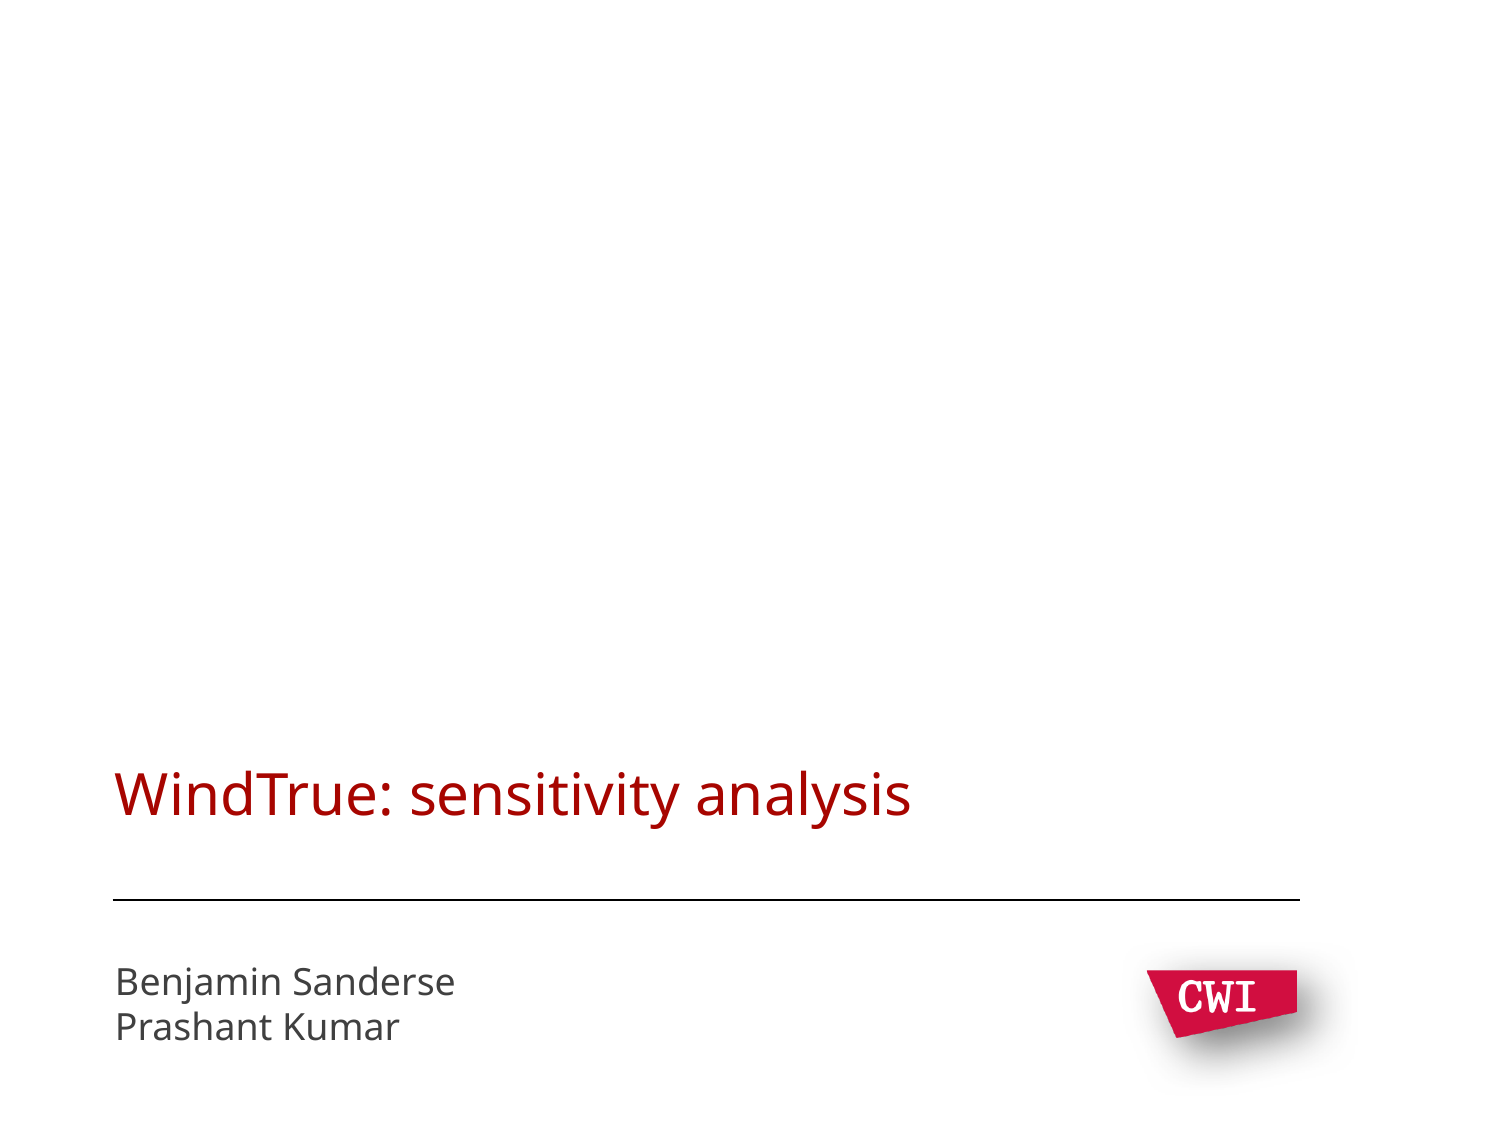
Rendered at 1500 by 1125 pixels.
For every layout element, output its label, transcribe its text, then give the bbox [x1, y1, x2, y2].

picture [1146, 970, 1297, 1038]
text_box Benjamin Sanderse Prashant Kumar [99, 949, 1375, 1104]
title WindTrue: sensitivity analysis [99, 671, 1301, 913]
